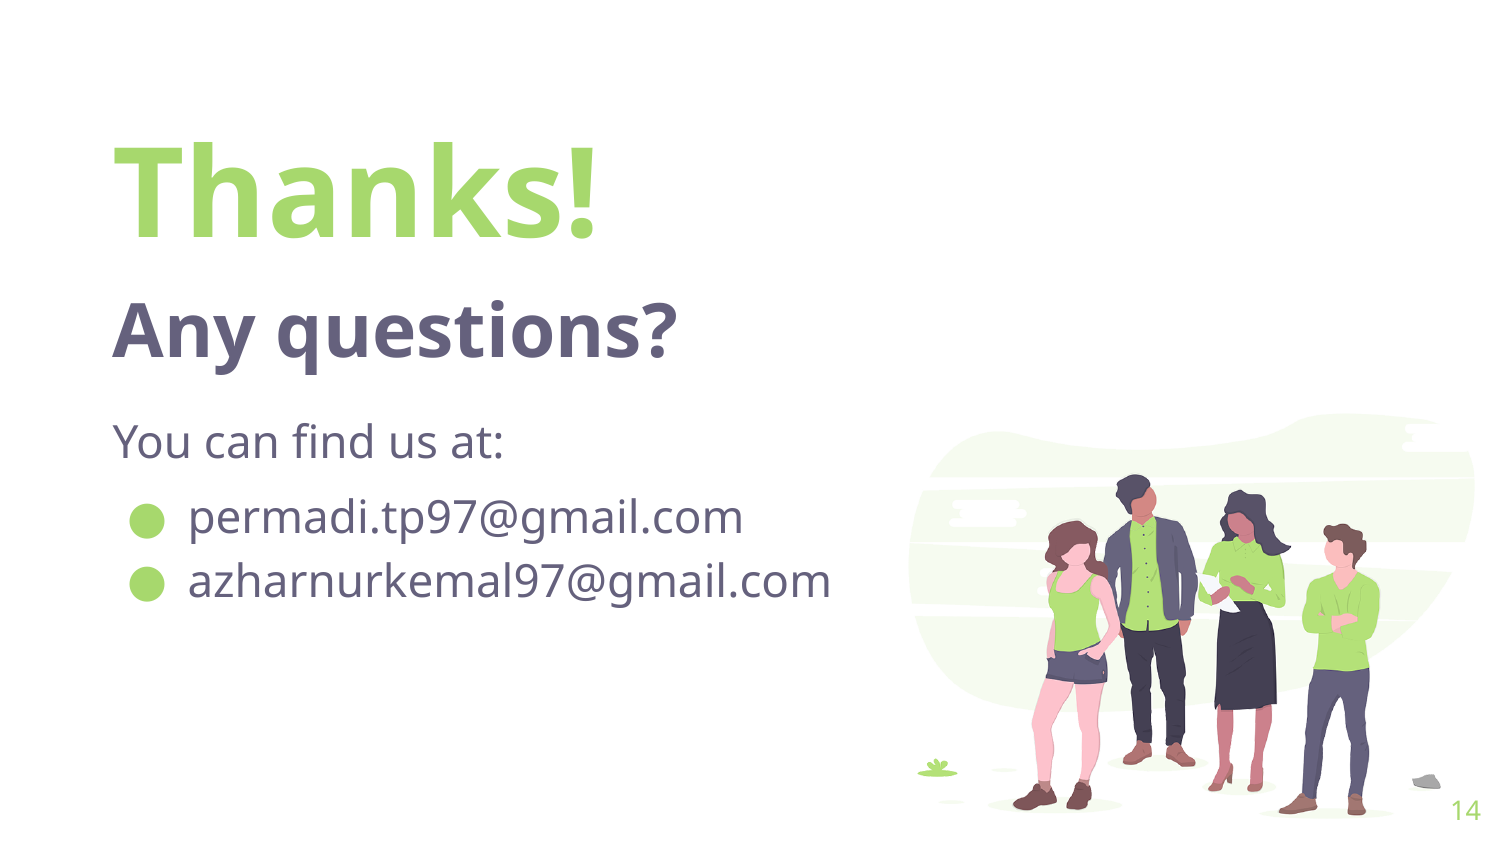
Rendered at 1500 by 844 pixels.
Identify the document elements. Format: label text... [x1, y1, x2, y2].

list You can find us at: permadi.tp97@gmail.com azharnurkemal97@gmail.com [112, 404, 911, 809]
title Thanks! [112, 72, 911, 263]
slide_number 14 [1391, 779, 1482, 844]
subtitle Any questions? [112, 268, 911, 398]
picture [908, 413, 1475, 819]
